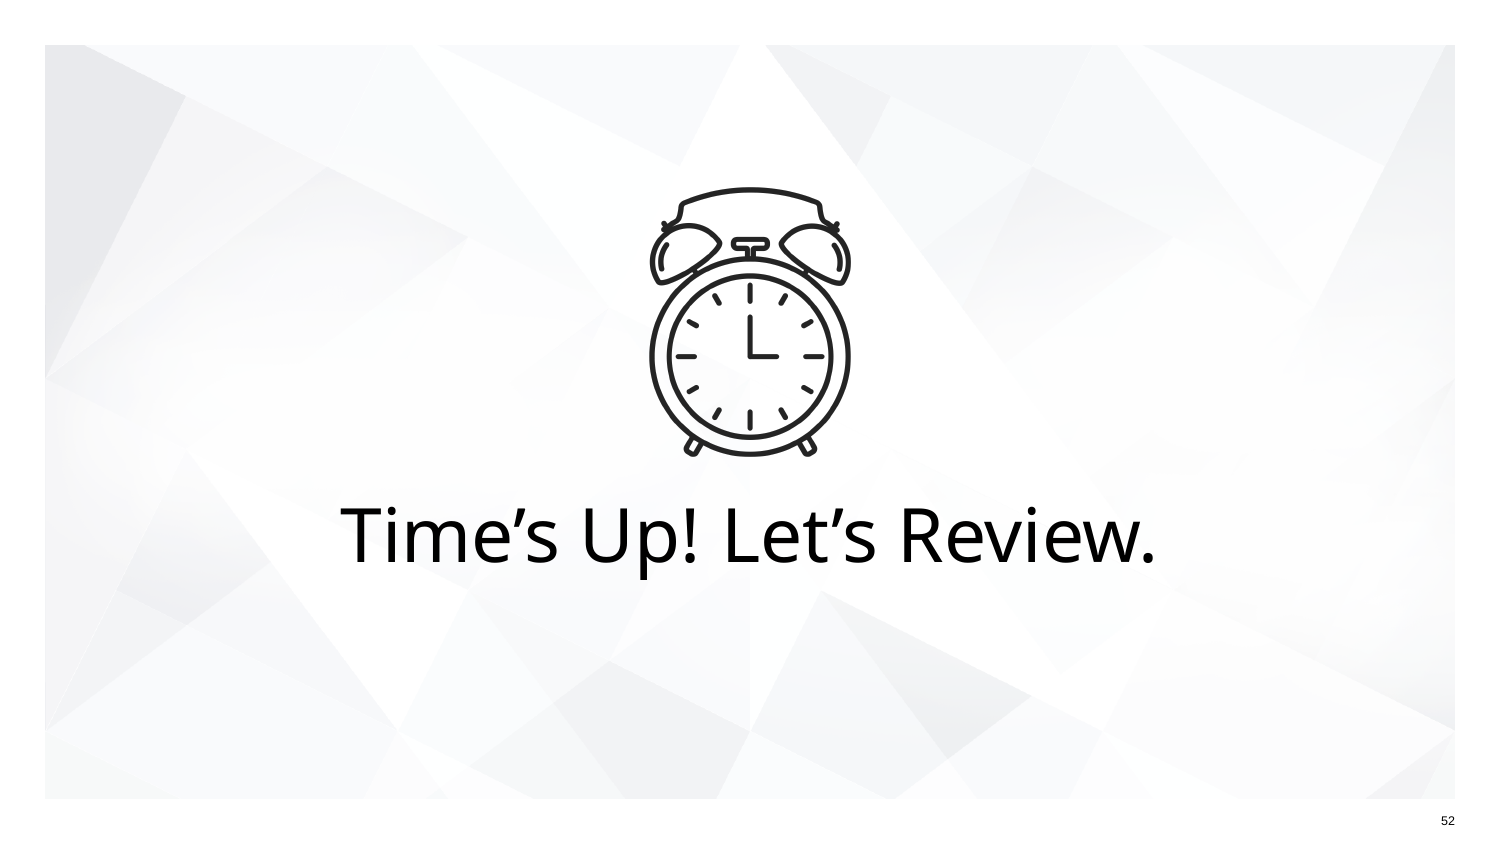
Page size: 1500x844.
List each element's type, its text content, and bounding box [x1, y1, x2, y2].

picture [45, 45, 1455, 799]
text_box 52 [1411, 813, 1455, 831]
